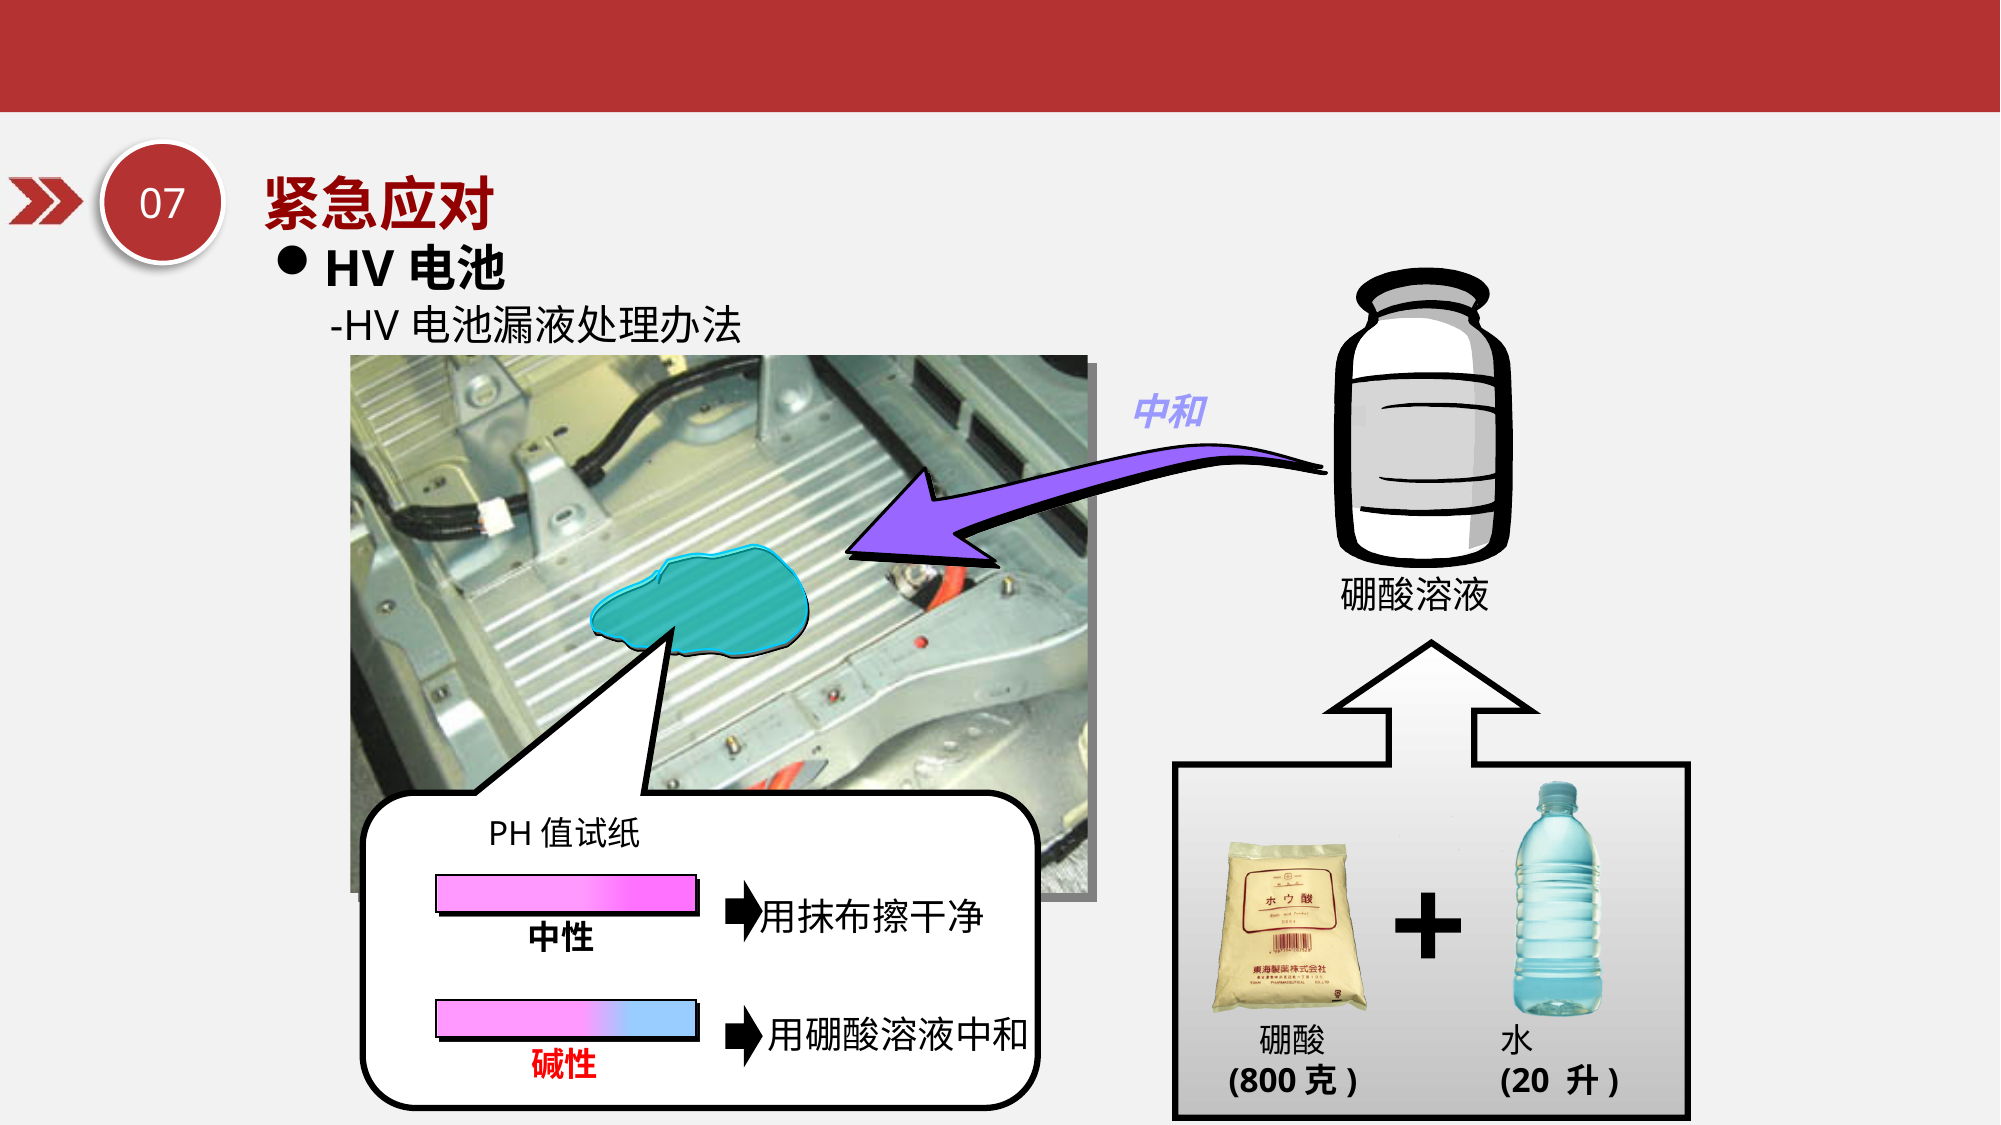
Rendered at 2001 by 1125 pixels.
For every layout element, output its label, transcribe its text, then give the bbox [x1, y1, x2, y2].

text_box 中性 [513, 917, 617, 964]
text_box 用抹布擦干净 [744, 893, 1038, 945]
picture [1212, 842, 1367, 1013]
text_box 水 (20 升) [1485, 1012, 1634, 1107]
text_box [1088, 444, 1322, 489]
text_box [436, 999, 698, 1038]
text_box 碱性 [516, 1038, 614, 1090]
text_box 中和 [1114, 380, 1333, 440]
text_box 紧急应对 [247, 159, 511, 245]
picture [1512, 780, 1603, 1017]
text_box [350, 355, 1088, 893]
text_box 用硼酸溶液中和 [753, 1003, 1047, 1064]
text_box [725, 1004, 763, 1068]
text_box [362, 893, 1038, 1108]
text_box 硼酸 (800克) [1213, 1012, 1373, 1107]
text_box [725, 893, 763, 943]
text_box [1395, 892, 1461, 959]
text_box [1175, 642, 1688, 1118]
text_box HV电池 -HV电池漏液处理办法 [258, 235, 1133, 361]
text_box [0, 0, 2000, 113]
text_box 硼酸溶液 [1325, 563, 1532, 624]
picture [0, 169, 88, 240]
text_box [436, 874, 698, 913]
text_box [1333, 267, 1513, 568]
text_box 07 [100, 140, 225, 265]
